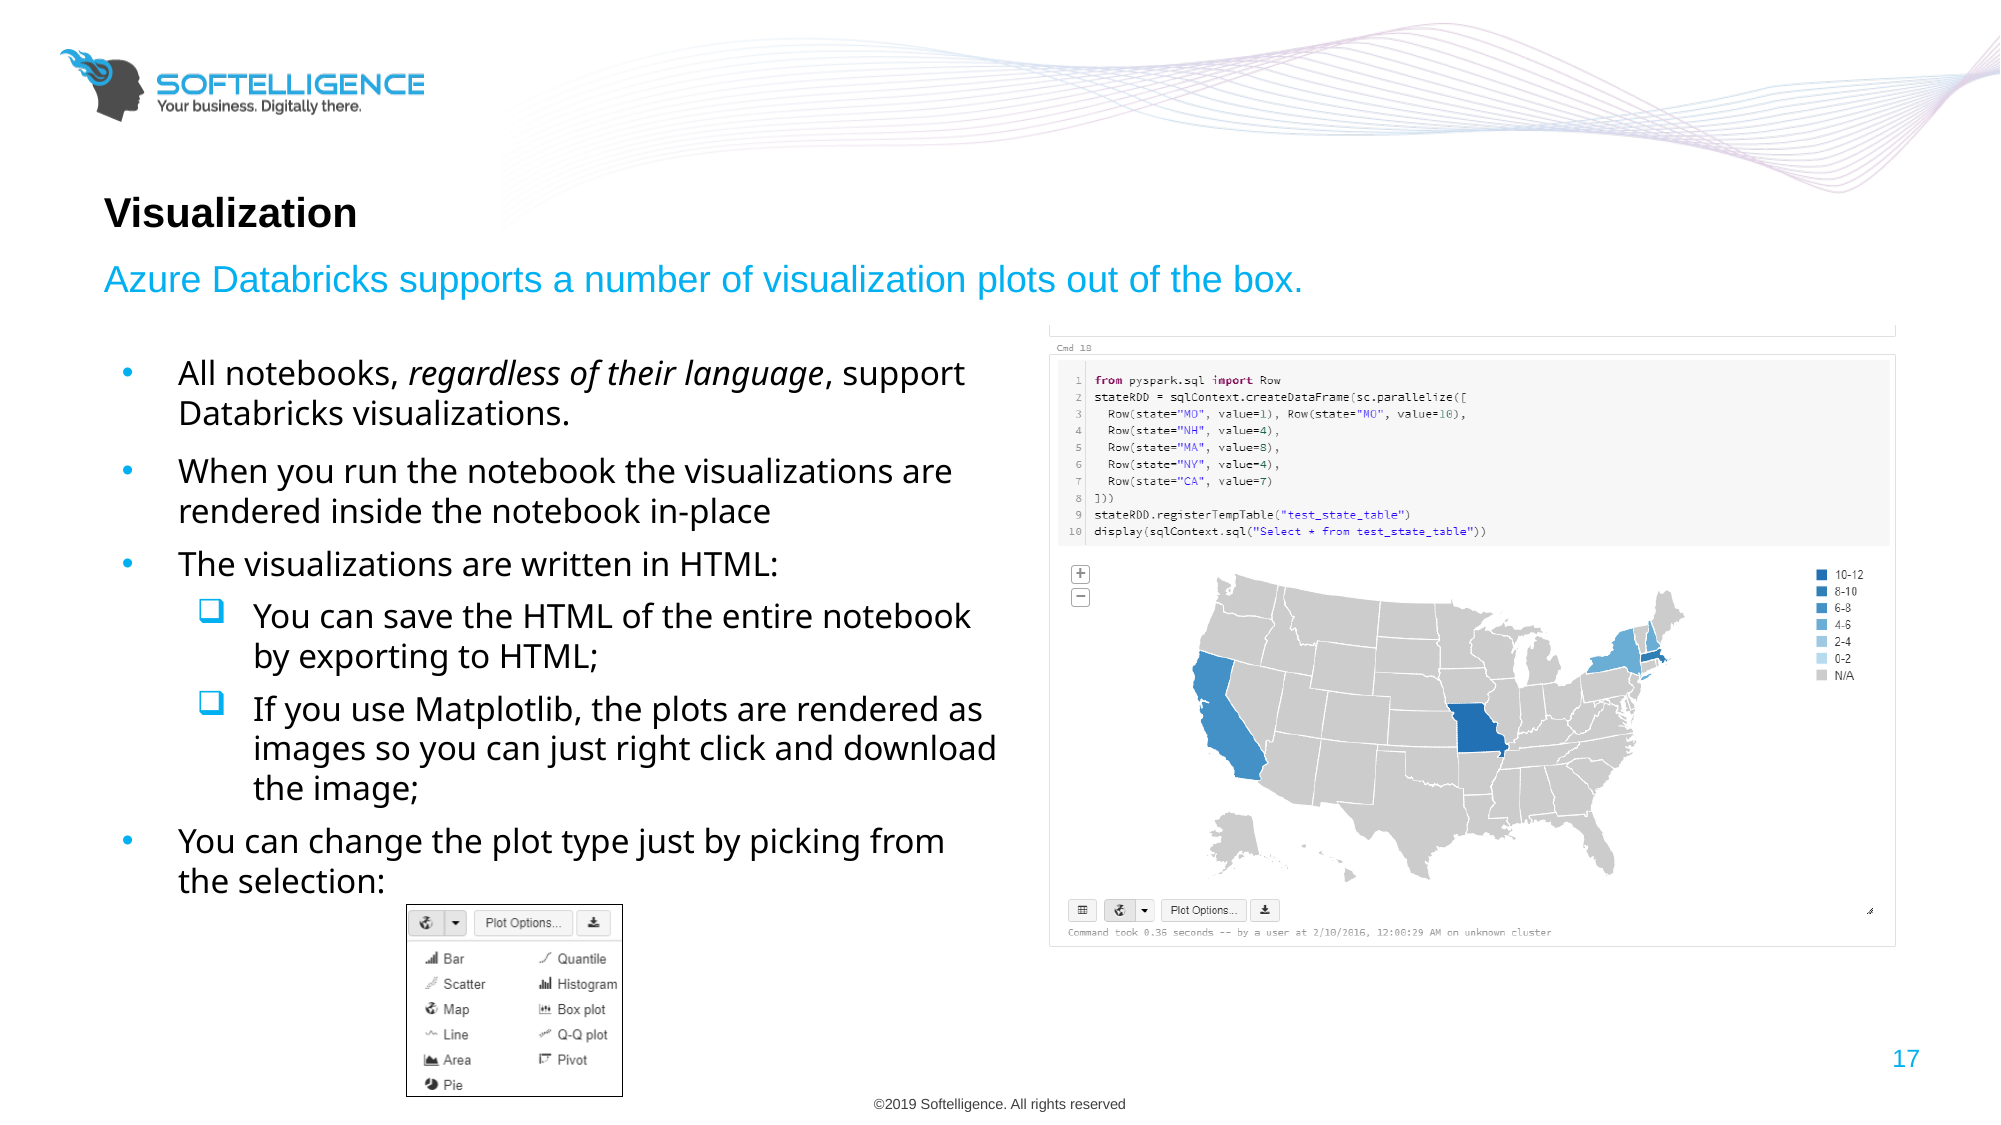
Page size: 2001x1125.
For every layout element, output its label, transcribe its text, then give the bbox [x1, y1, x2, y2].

footer ©2019 Softelligence. All rights reserved [0, 1087, 2000, 1125]
picture [59, 1, 2000, 238]
picture [406, 903, 623, 1097]
text_box All notebooks, regardless of their language, support Databricks visualizations. When you run the notebook the visualizations are rendered inside the notebook in-place The visualizations are written in HTML: You can save the HTML of the entire notebook by exporting to HTML; If you use Matplotlib, the plots are rendered as images so you can just right click and download the image; You can change the plot type just by picking from the selection: [77, 344, 1018, 908]
picture [1048, 325, 1900, 951]
text_box Visualization Azure Databricks supports a number of visualization plots out of the box. [59, 178, 1900, 308]
slide_number 17 [1485, 1027, 1936, 1088]
